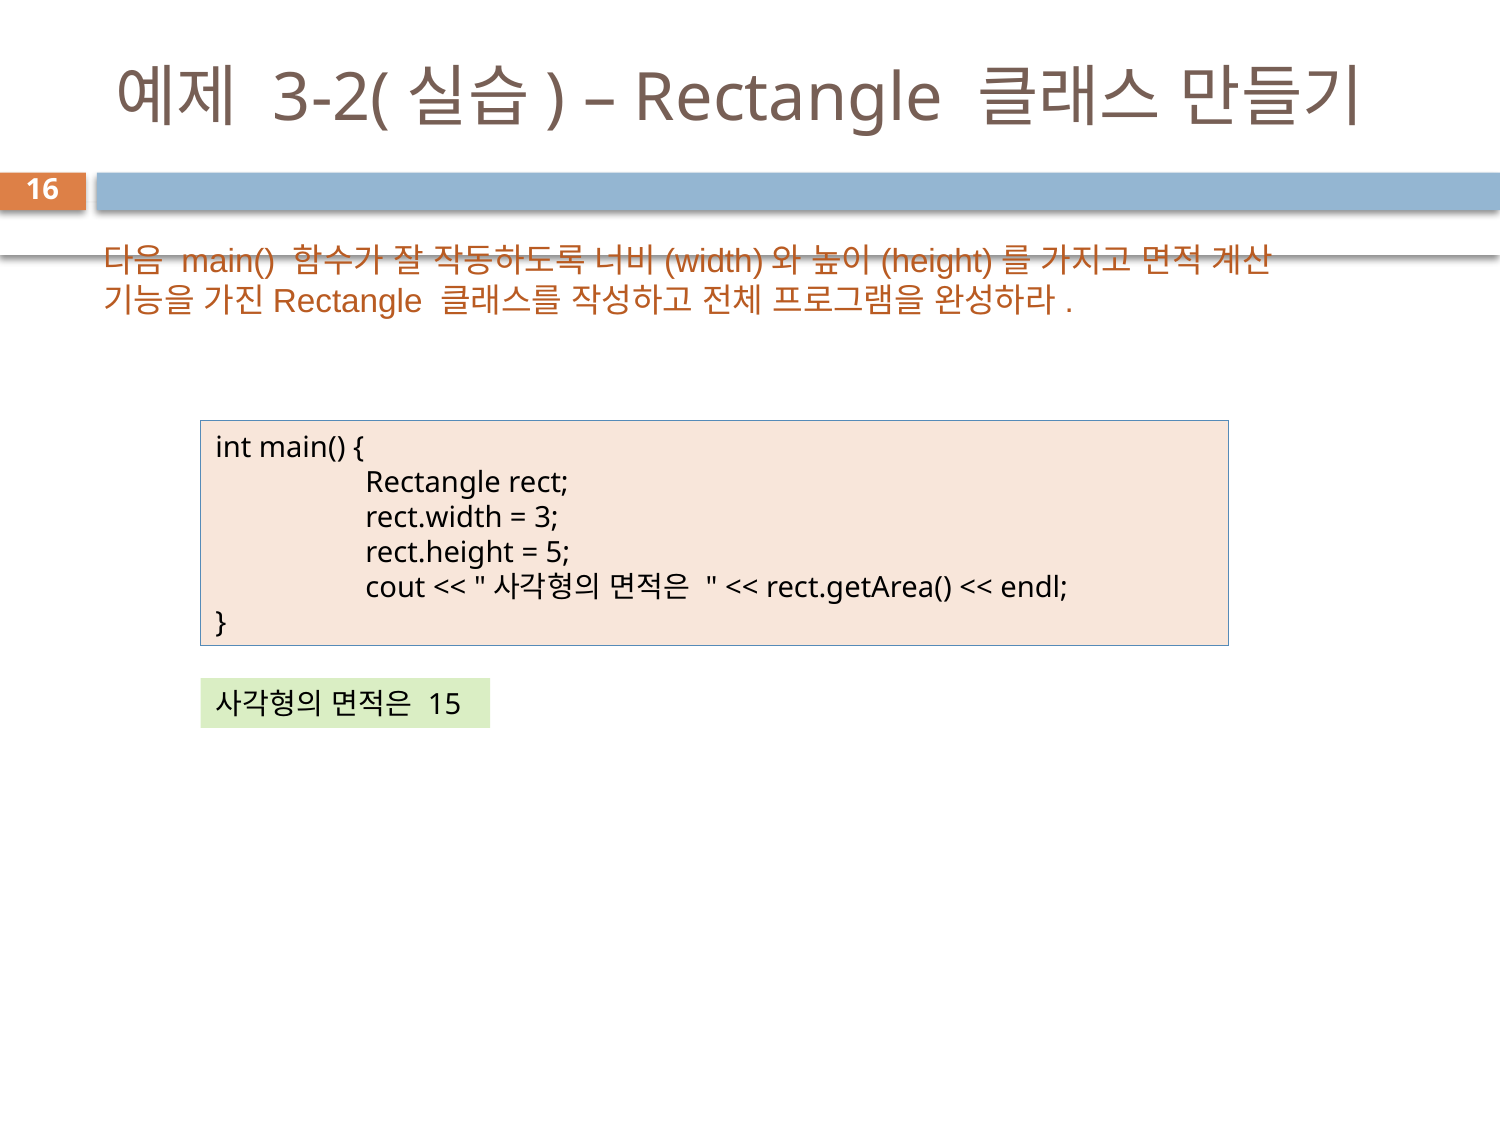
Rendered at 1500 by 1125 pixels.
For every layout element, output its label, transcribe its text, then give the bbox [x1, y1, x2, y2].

text_box 사각형의 면적은 15 [200, 678, 491, 728]
title 예제 3-2(실습) – Rectangle 클래스 만들기 [100, 37, 1438, 149]
text_box 다음 main() 함수가 잘 작동하도록 너비(width)와 높이(height)를 가지고 면적 계산 기능을 가진Rectangle 클래스를 작성하고 전체 프로그램을 완성하라. [88, 231, 1341, 327]
text_box int main() { Rectangle rect; rect.width = 3; rect.height = 5; cout << "사각형의 면적은 " << rect.getArea() << endl; } [200, 420, 1229, 646]
slide_number 16 [0, 170, 87, 211]
